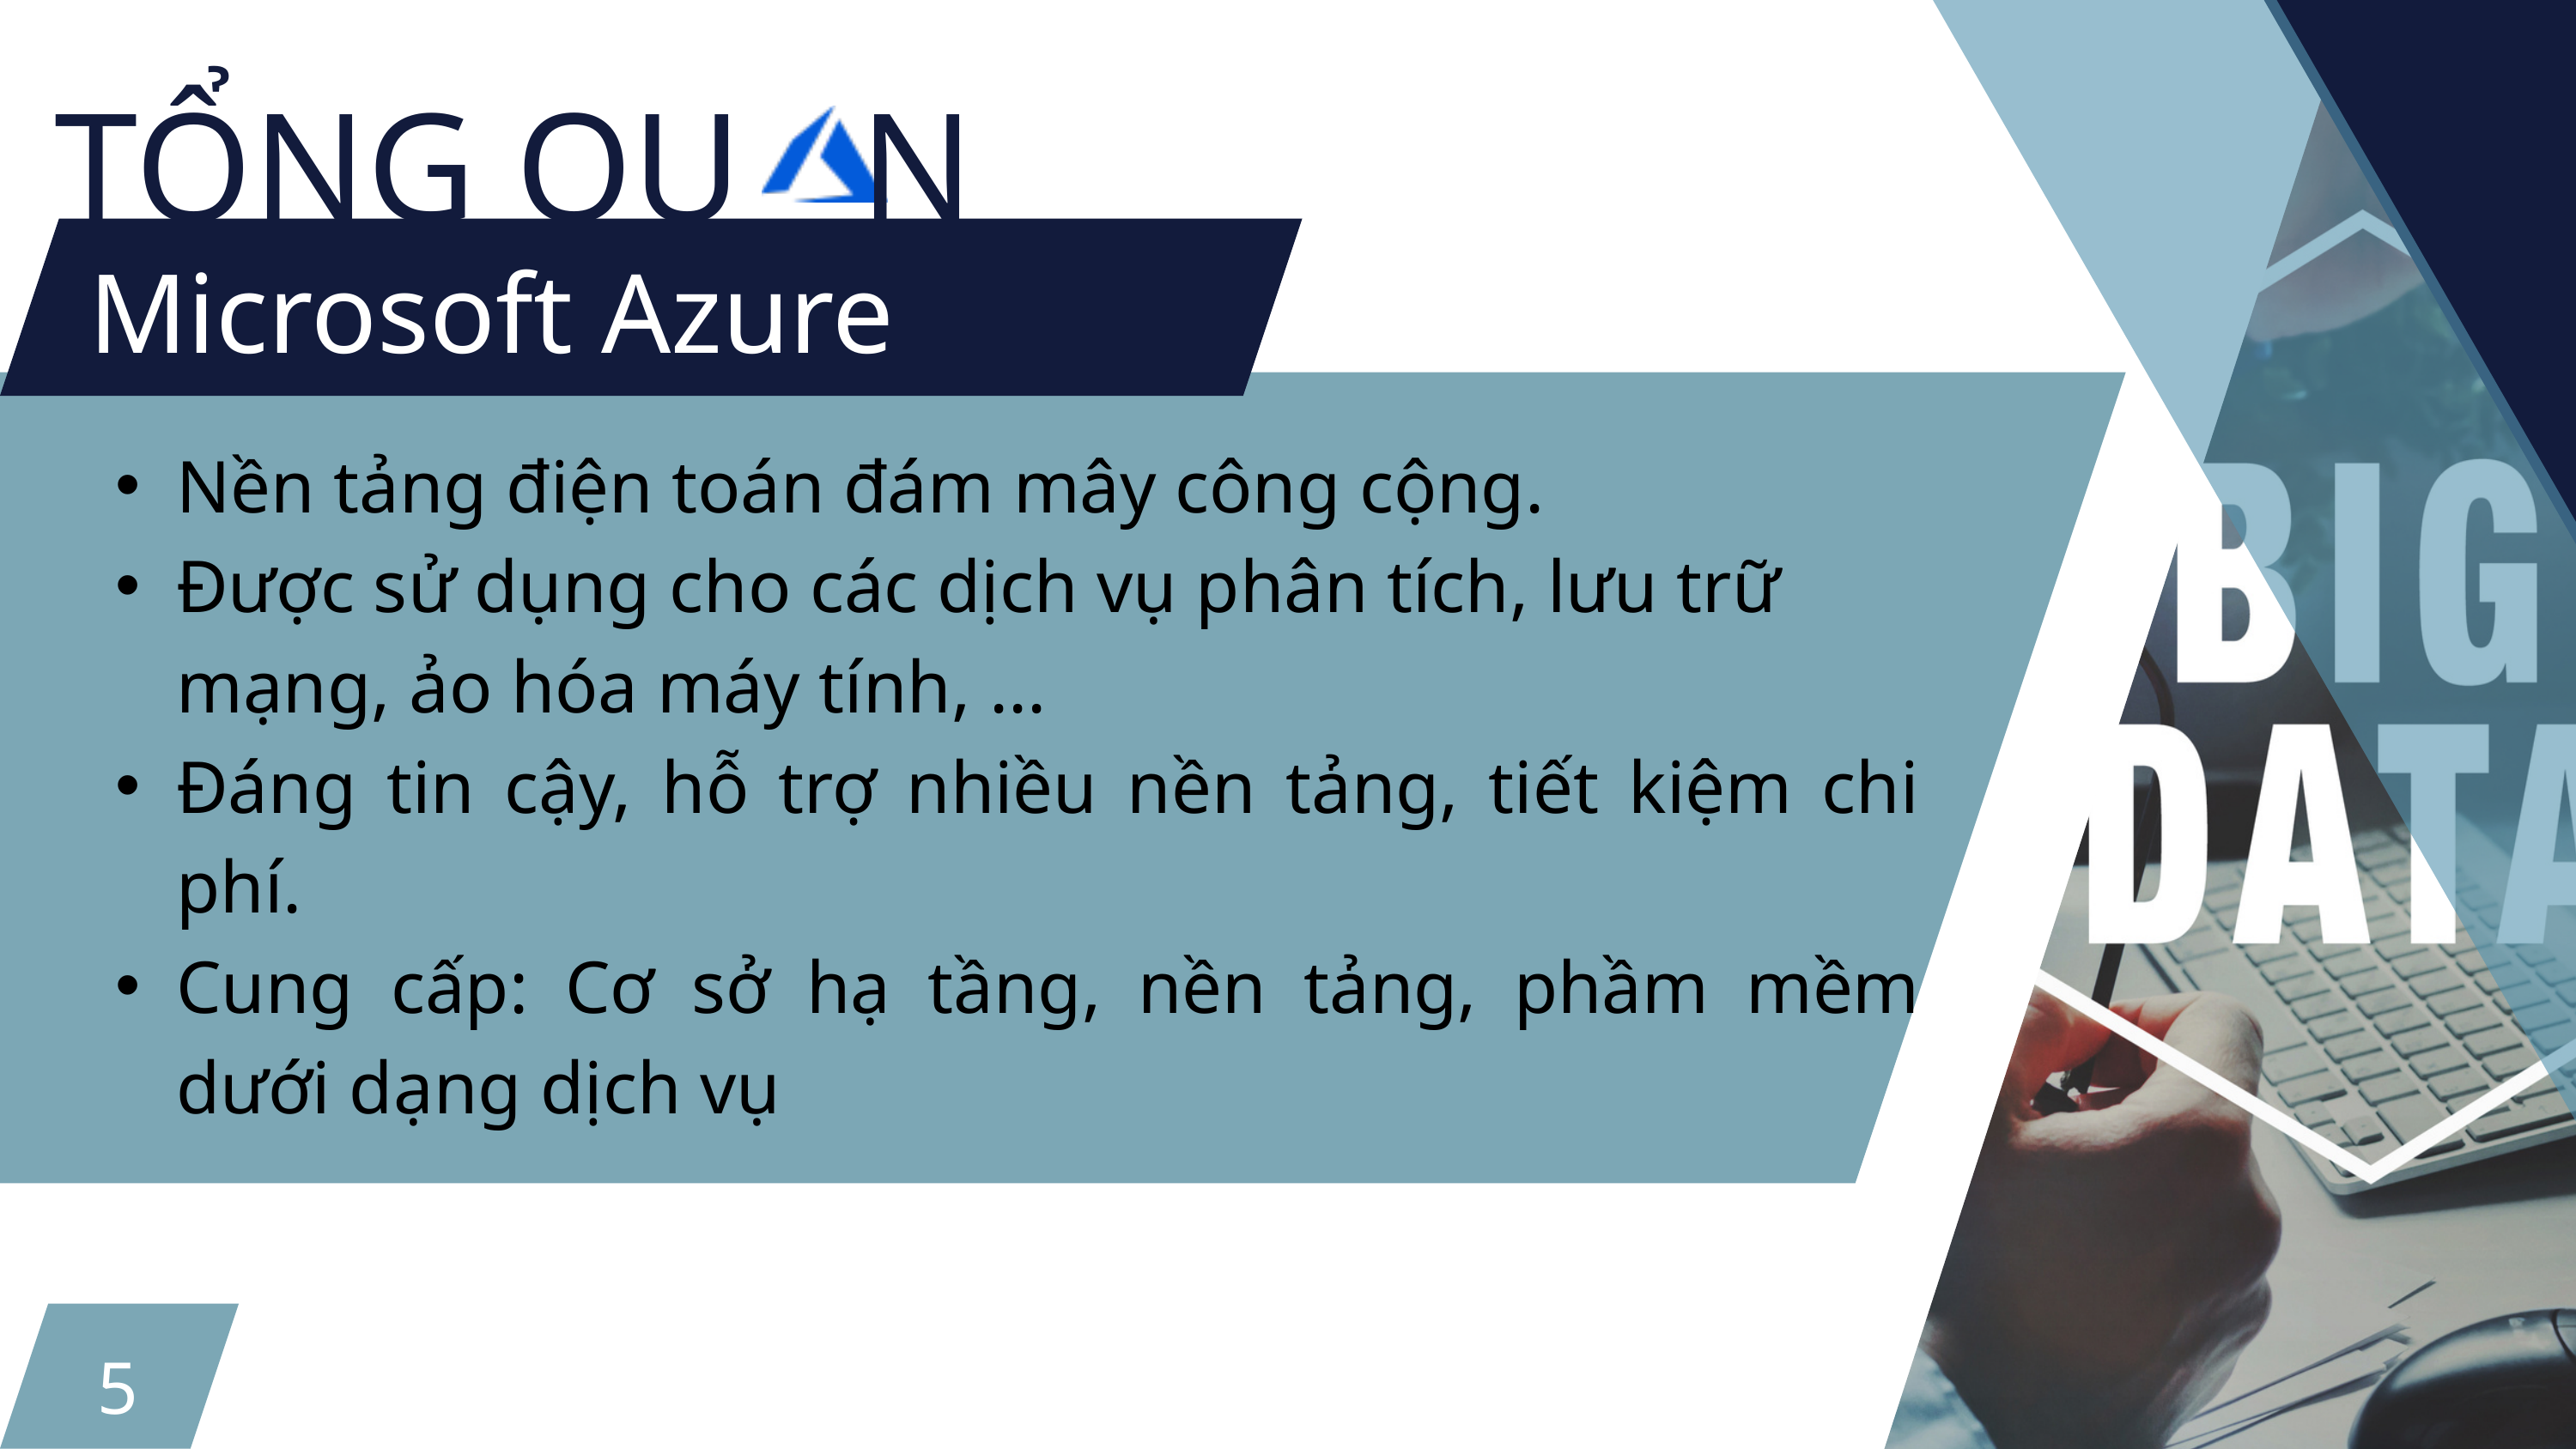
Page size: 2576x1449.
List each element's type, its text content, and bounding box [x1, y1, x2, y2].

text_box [2282, 0, 2576, 1449]
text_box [0, 218, 1303, 397]
picture [762, 105, 888, 203]
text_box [0, 372, 1627, 1184]
text_box TỔNG QU N [54, 41, 1187, 216]
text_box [0, 1303, 240, 1449]
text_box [1632, 0, 2279, 1449]
